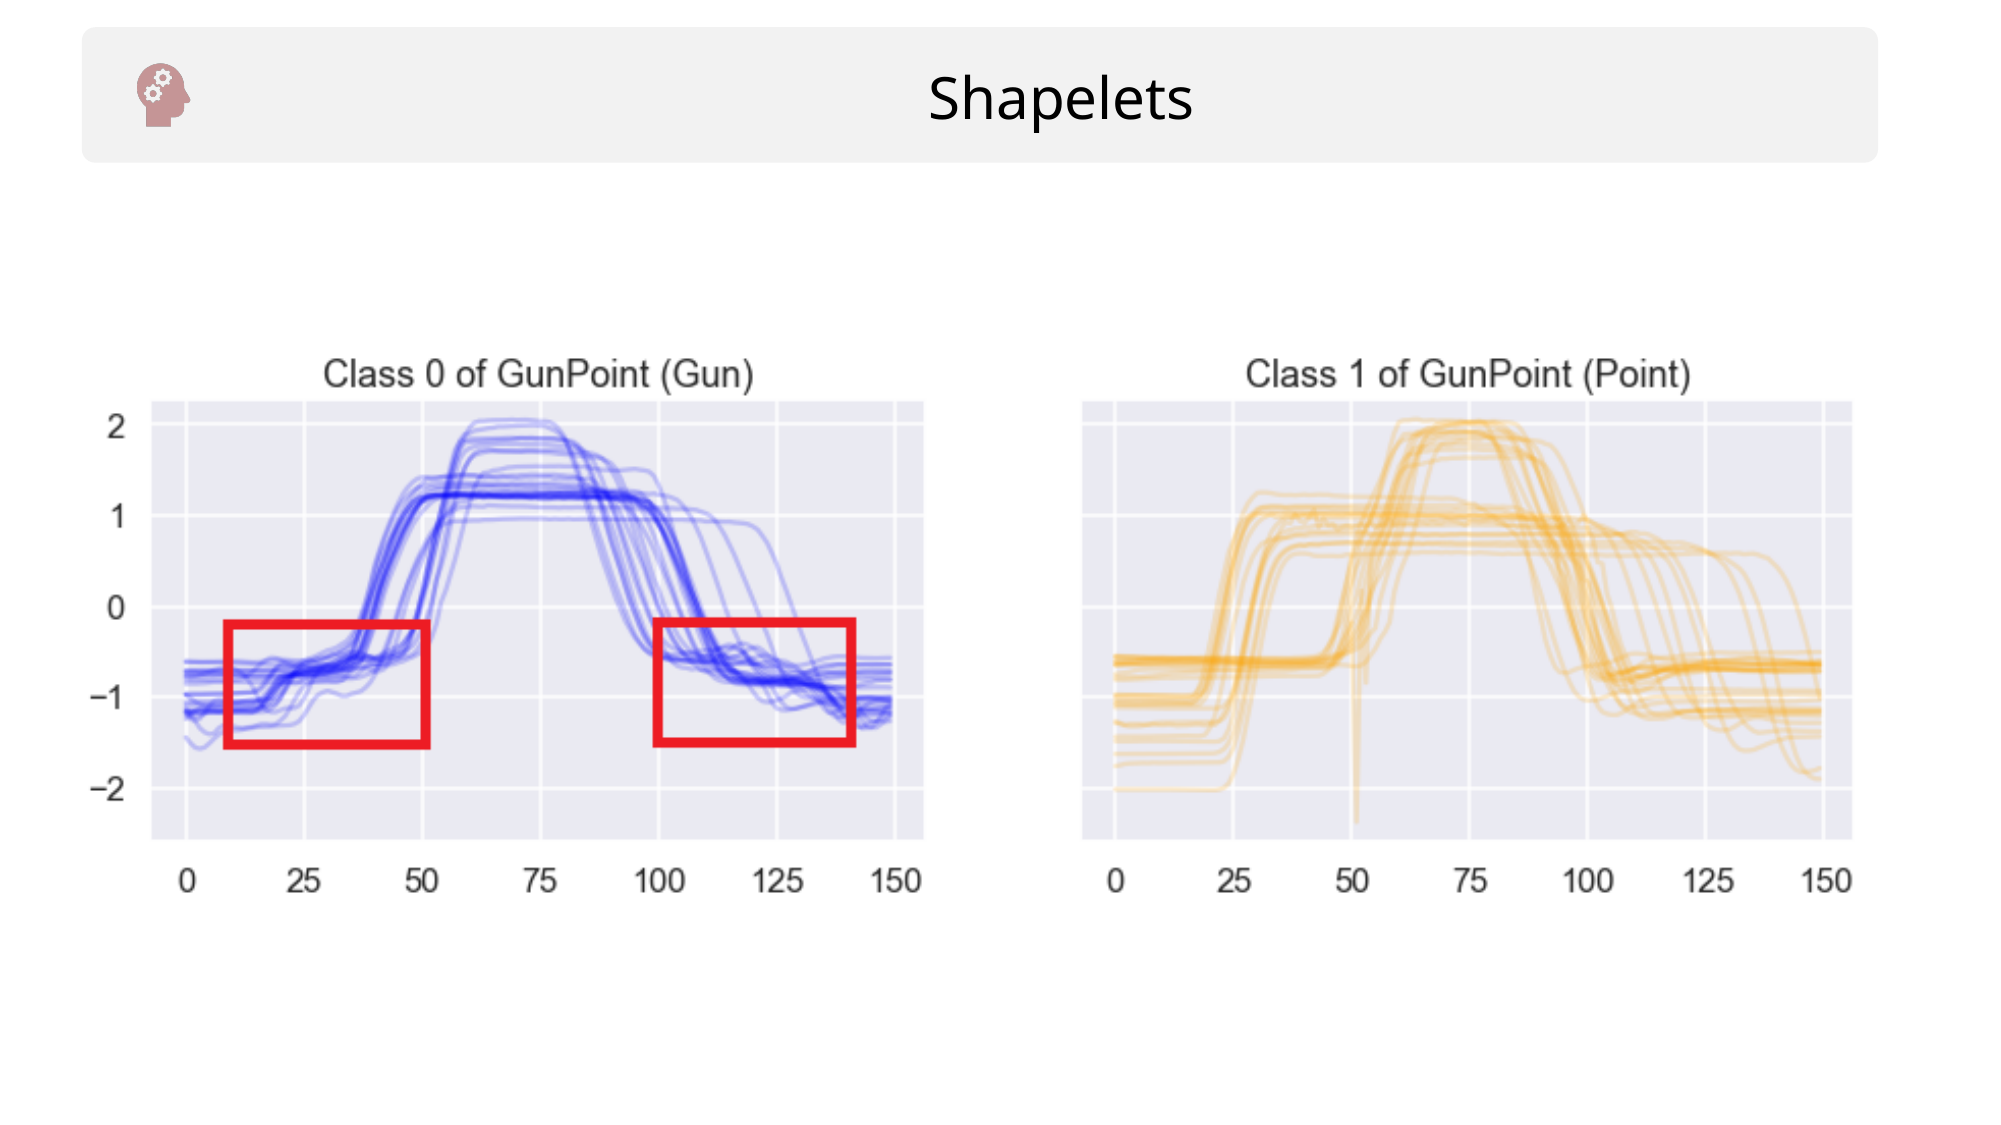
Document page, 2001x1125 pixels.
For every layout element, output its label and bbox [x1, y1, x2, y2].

picture [81, 353, 1879, 901]
text_box [244, 28, 1879, 165]
text_box [81, 27, 1869, 163]
text_box [125, 58, 202, 135]
